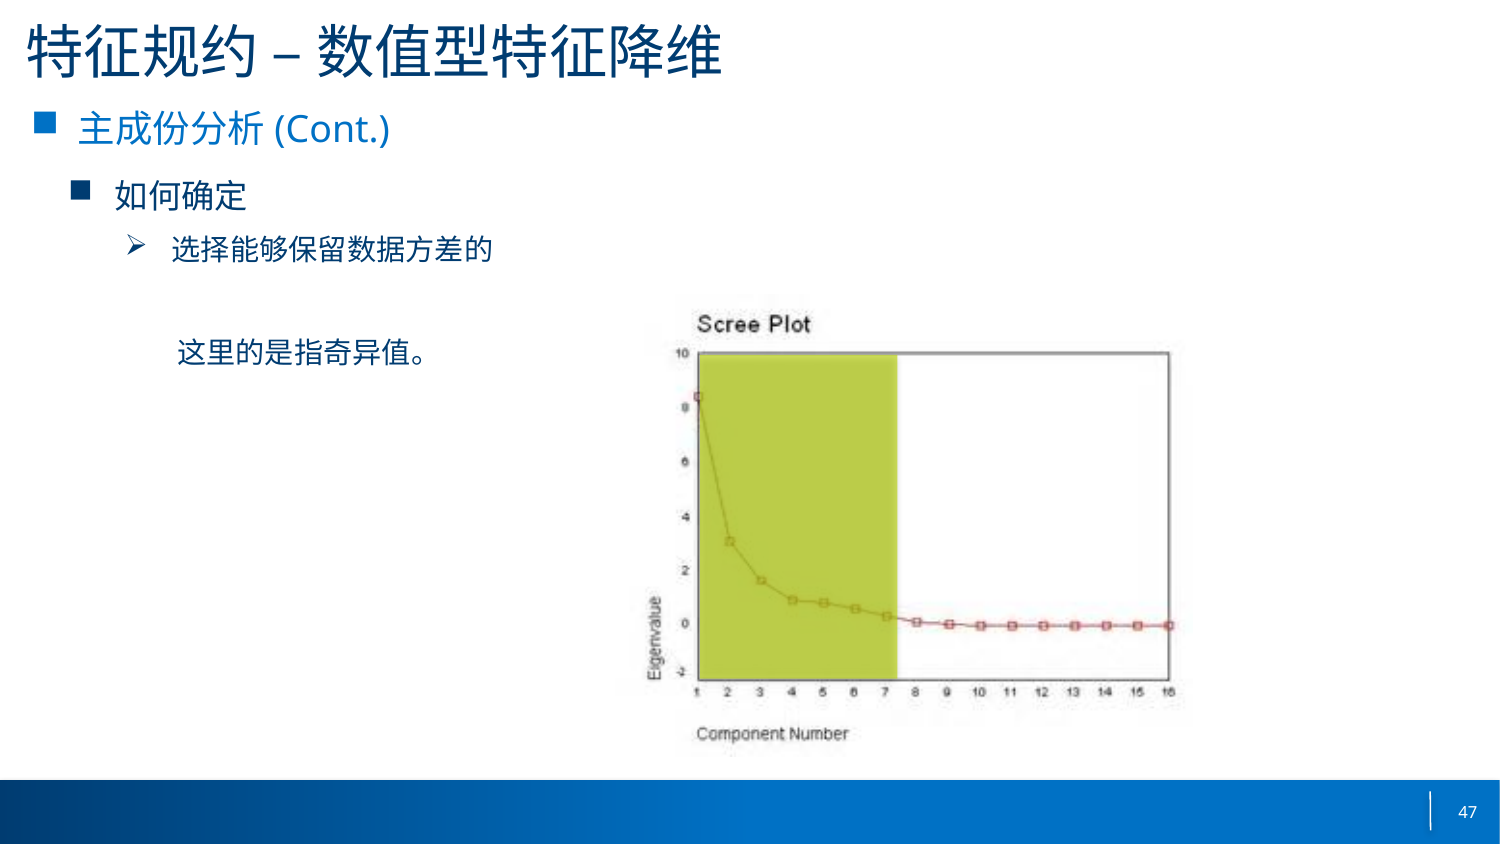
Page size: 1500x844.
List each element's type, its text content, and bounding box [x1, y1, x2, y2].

slide_number 47 [1127, 791, 1478, 837]
picture [614, 294, 1194, 757]
title 特征规约 – 数值型特征降维 [25, 15, 1376, 108]
